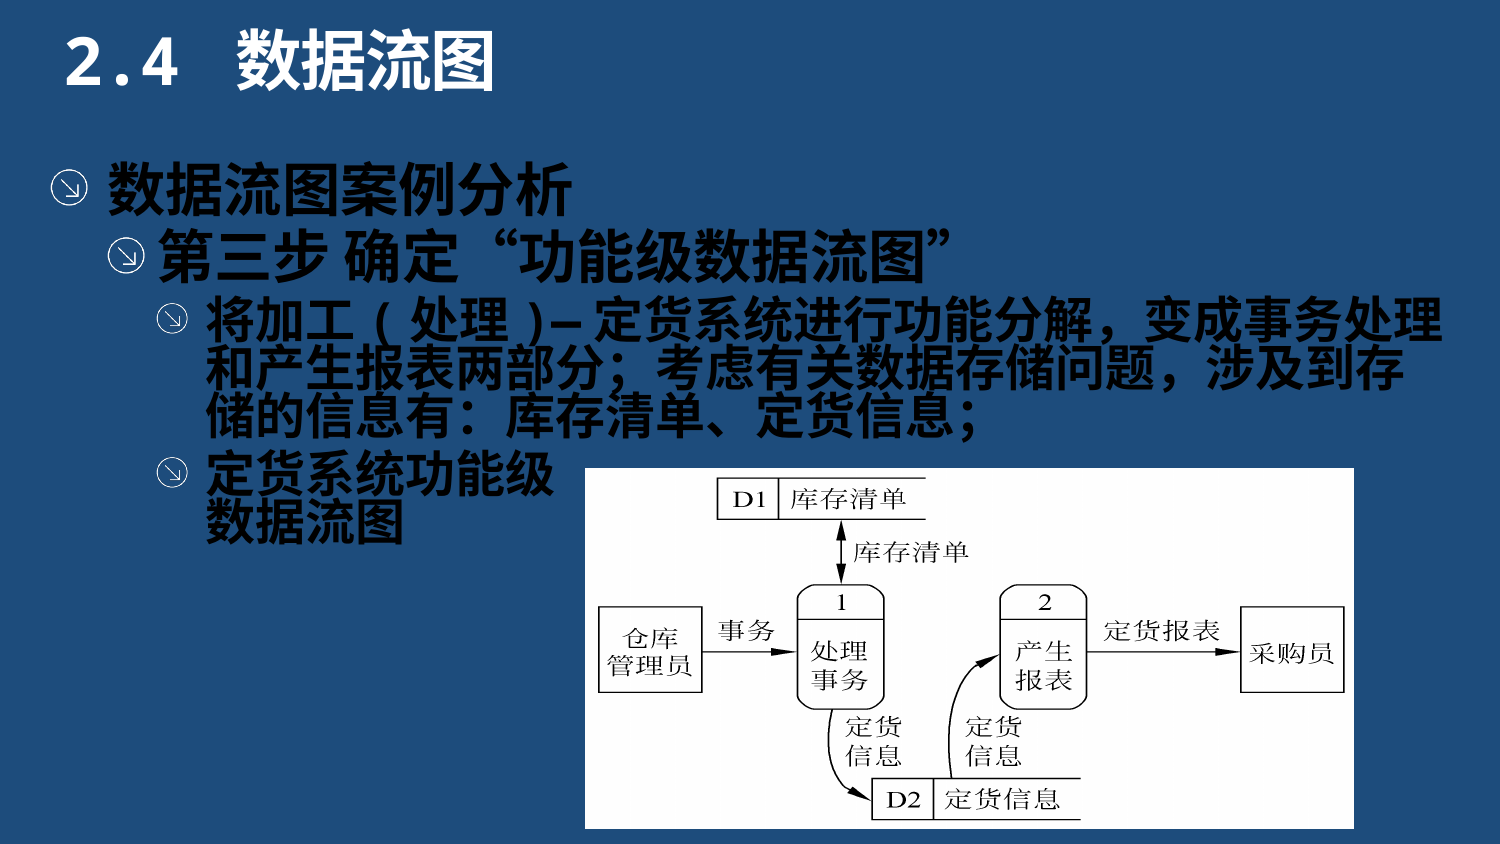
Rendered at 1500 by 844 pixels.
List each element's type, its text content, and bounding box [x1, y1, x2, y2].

title 2.4 数据流图 [63, 28, 1436, 101]
picture [156, 302, 188, 334]
list 数据流图案例分析 第三步 确定“功能级数据流图” 将加工(处理)—定货系统进行功能分解，变成事务处理和产生报表两部分；考虑有关数据存储问题，涉及到存储的信息有：库存清单、定货信息； 定货系统功能级 数据流图 [50, 166, 1452, 561]
picture [585, 468, 1354, 829]
picture [156, 456, 188, 488]
picture [107, 236, 145, 274]
picture [50, 168, 88, 206]
